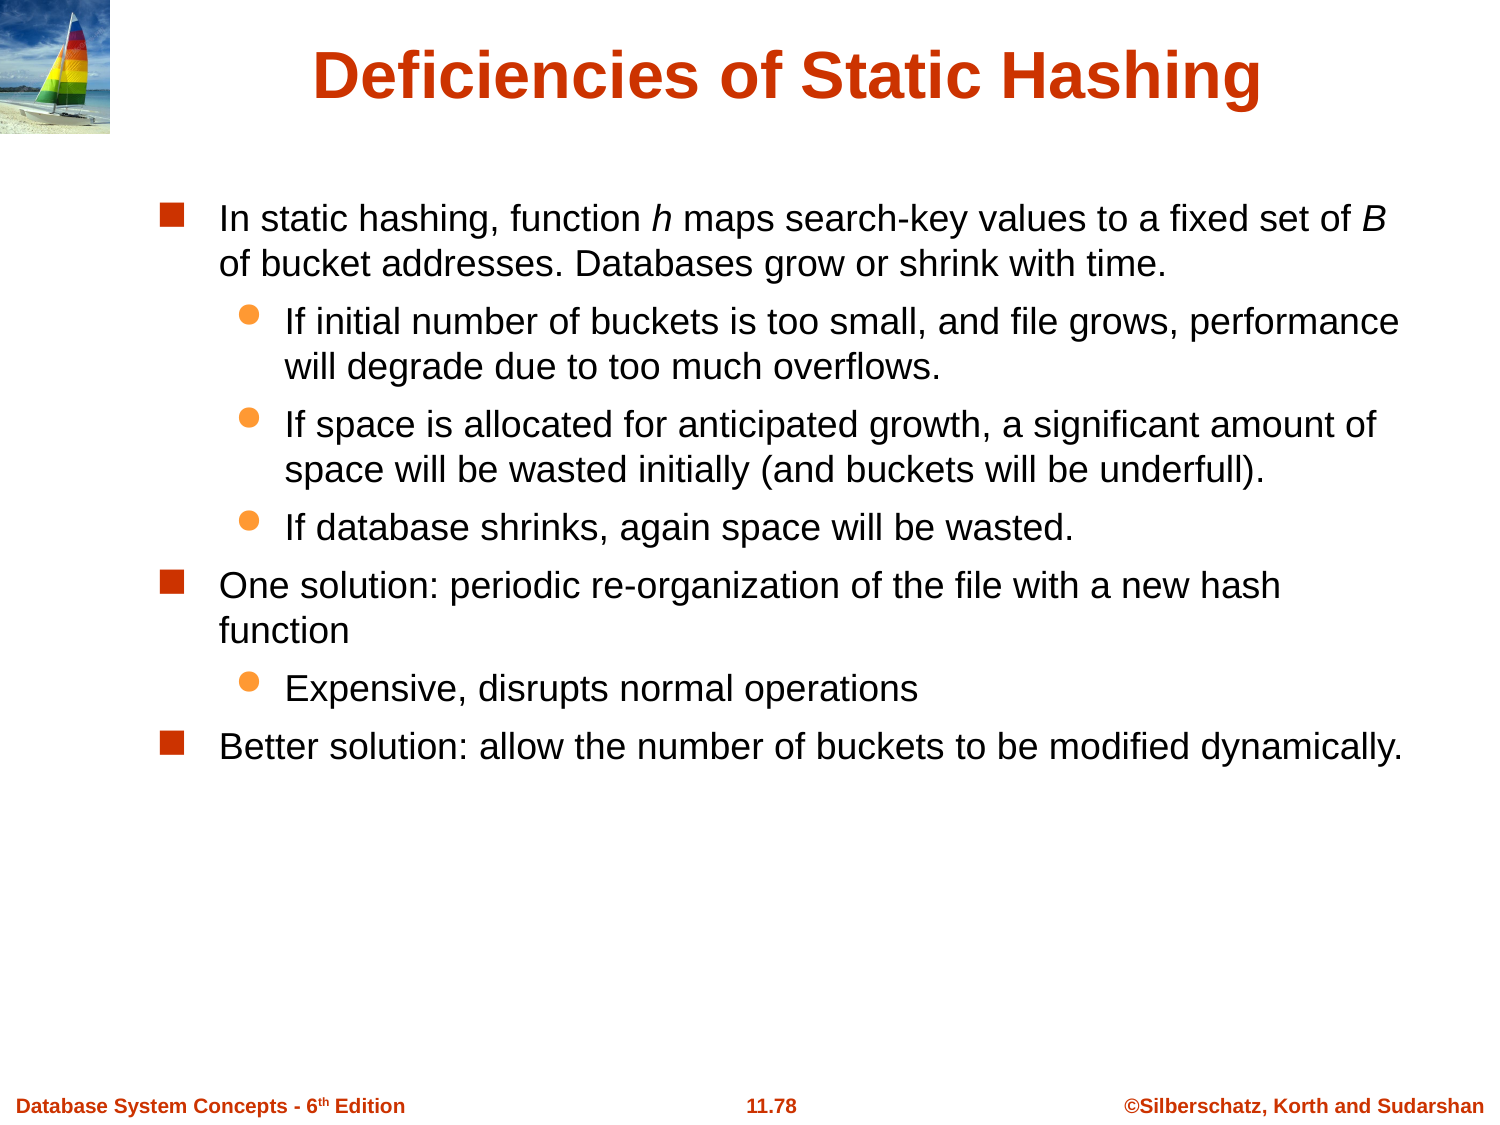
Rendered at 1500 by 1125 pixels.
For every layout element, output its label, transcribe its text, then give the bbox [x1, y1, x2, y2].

picture [0, 0, 110, 134]
list In static hashing, function h maps search-key values to a fixed set of B of bucket addresses. Databases grow or shrink with time. If initial number of buckets is too small, and file grows, performance will degrade due to too much overflows. If space is allocated for anticipated growth, a significant amount of space will be wasted initially (and buckets will be underfull). If database shrinks, again space will be wasted. One solution: periodic re-organization of the file with a new hash function Expensive, disrupts normal operations Better solution: allow the number of buckets to be modified dynamically. [147, 186, 1435, 899]
title Deficiencies of Static Hashing [125, 18, 1452, 120]
